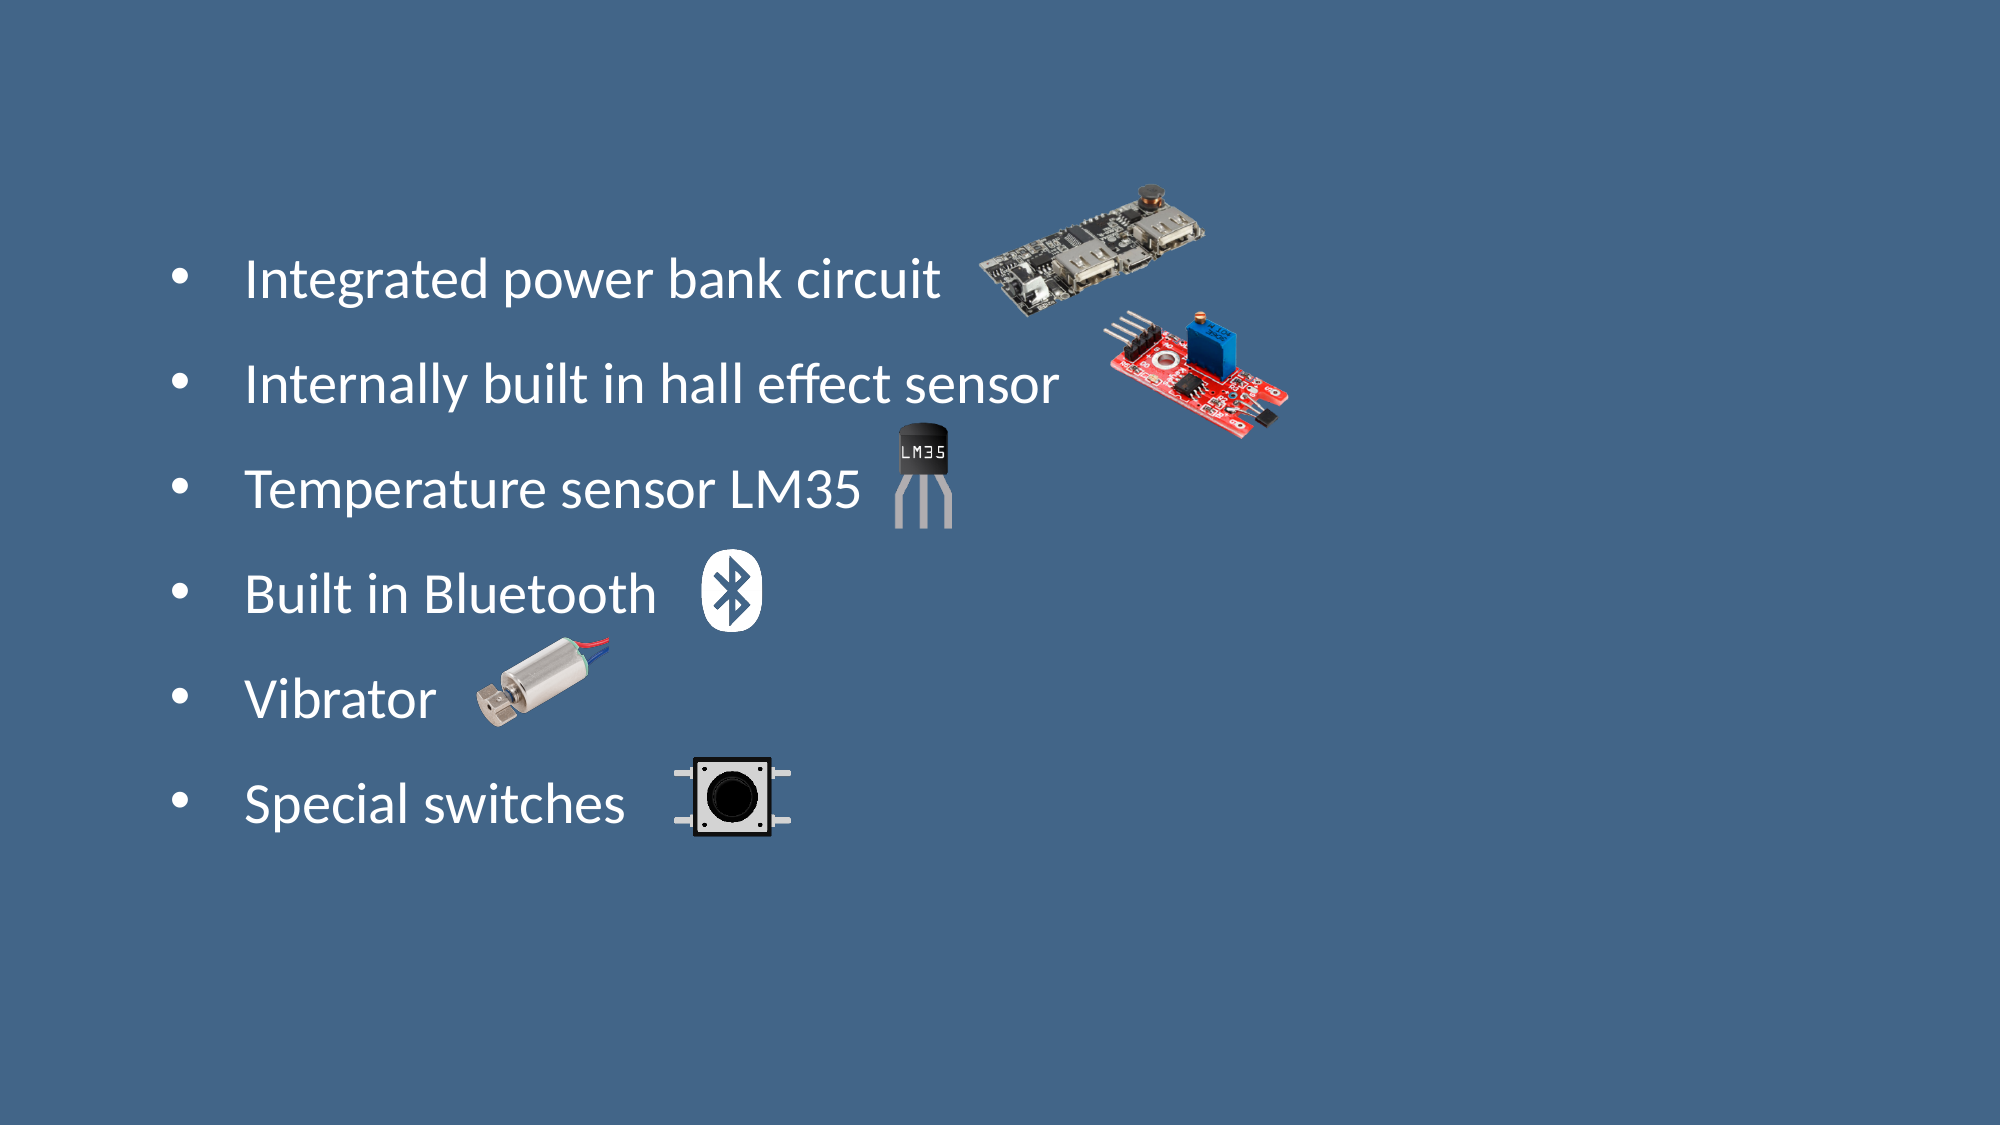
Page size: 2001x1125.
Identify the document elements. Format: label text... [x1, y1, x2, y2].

picture [475, 631, 609, 728]
picture [865, 419, 978, 532]
picture [690, 549, 773, 632]
text_box Integrated power bank circuit Internally built in hall effect sensor Temperature sensor LM35 Built in Bluetooth Vibrator Special switches [155, 197, 1911, 843]
picture [644, 727, 820, 866]
picture [973, 182, 1297, 470]
